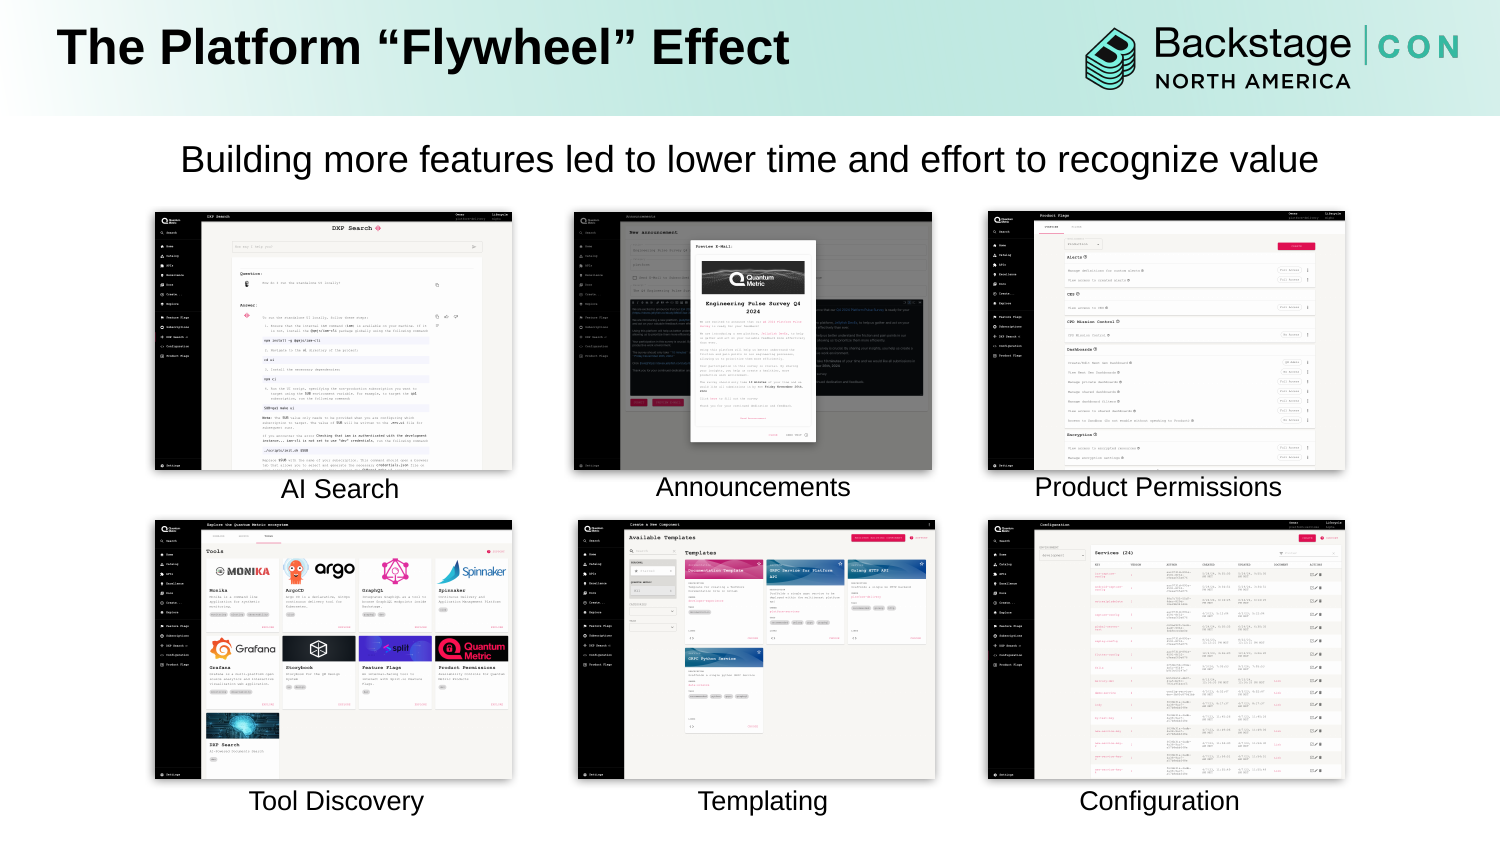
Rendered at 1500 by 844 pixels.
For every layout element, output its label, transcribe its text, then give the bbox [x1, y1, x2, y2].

text_box Building more features led to lower time and effort to recognize value [94, 134, 1406, 198]
picture [1340, 25, 1458, 90]
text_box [154, 211, 1346, 832]
text_box The Platform “Flywheel” Effect [45, 0, 1340, 121]
